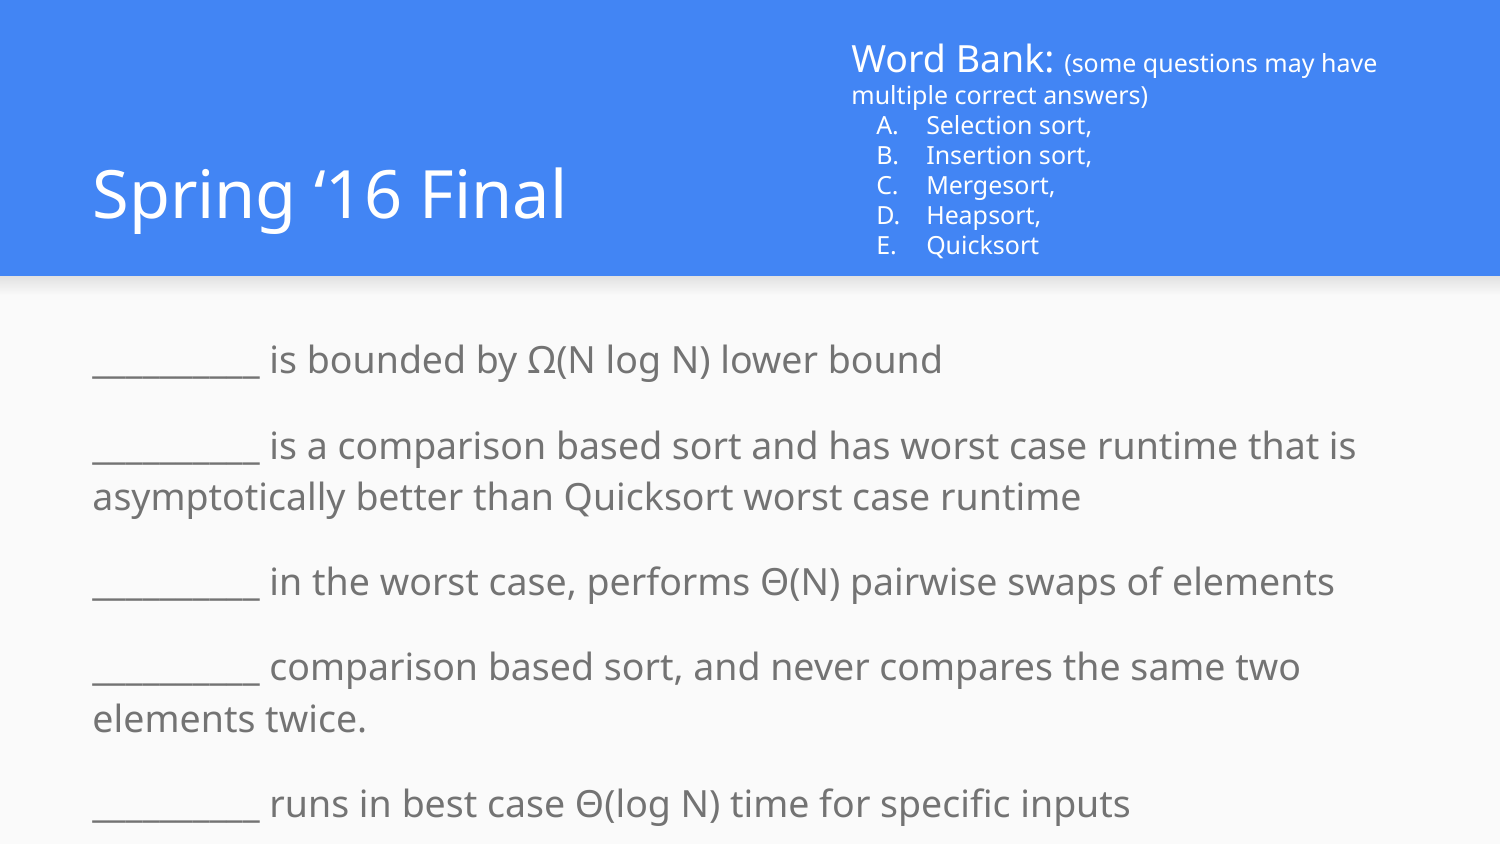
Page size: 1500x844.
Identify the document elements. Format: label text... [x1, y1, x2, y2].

text_box Word Bank: (some questions may have multiple correct answers) Selection sort, Insertion sort, Mergesort, Heapsort, Quicksort [836, 19, 1447, 246]
list __________ is bounded by Ω(N log N) lower bound __________ is a comparison based sort and has worst case runtime that is asymptotically better than Quicksort worst case runtime __________ in the worst case, performs Θ(N) pairwise swaps of elements __________ comparison based sort, and never compares the same two elements twice. __________ runs in best case Θ(log N) time for specific inputs [77, 314, 1427, 760]
title Spring ‘16 Final [77, 121, 878, 248]
